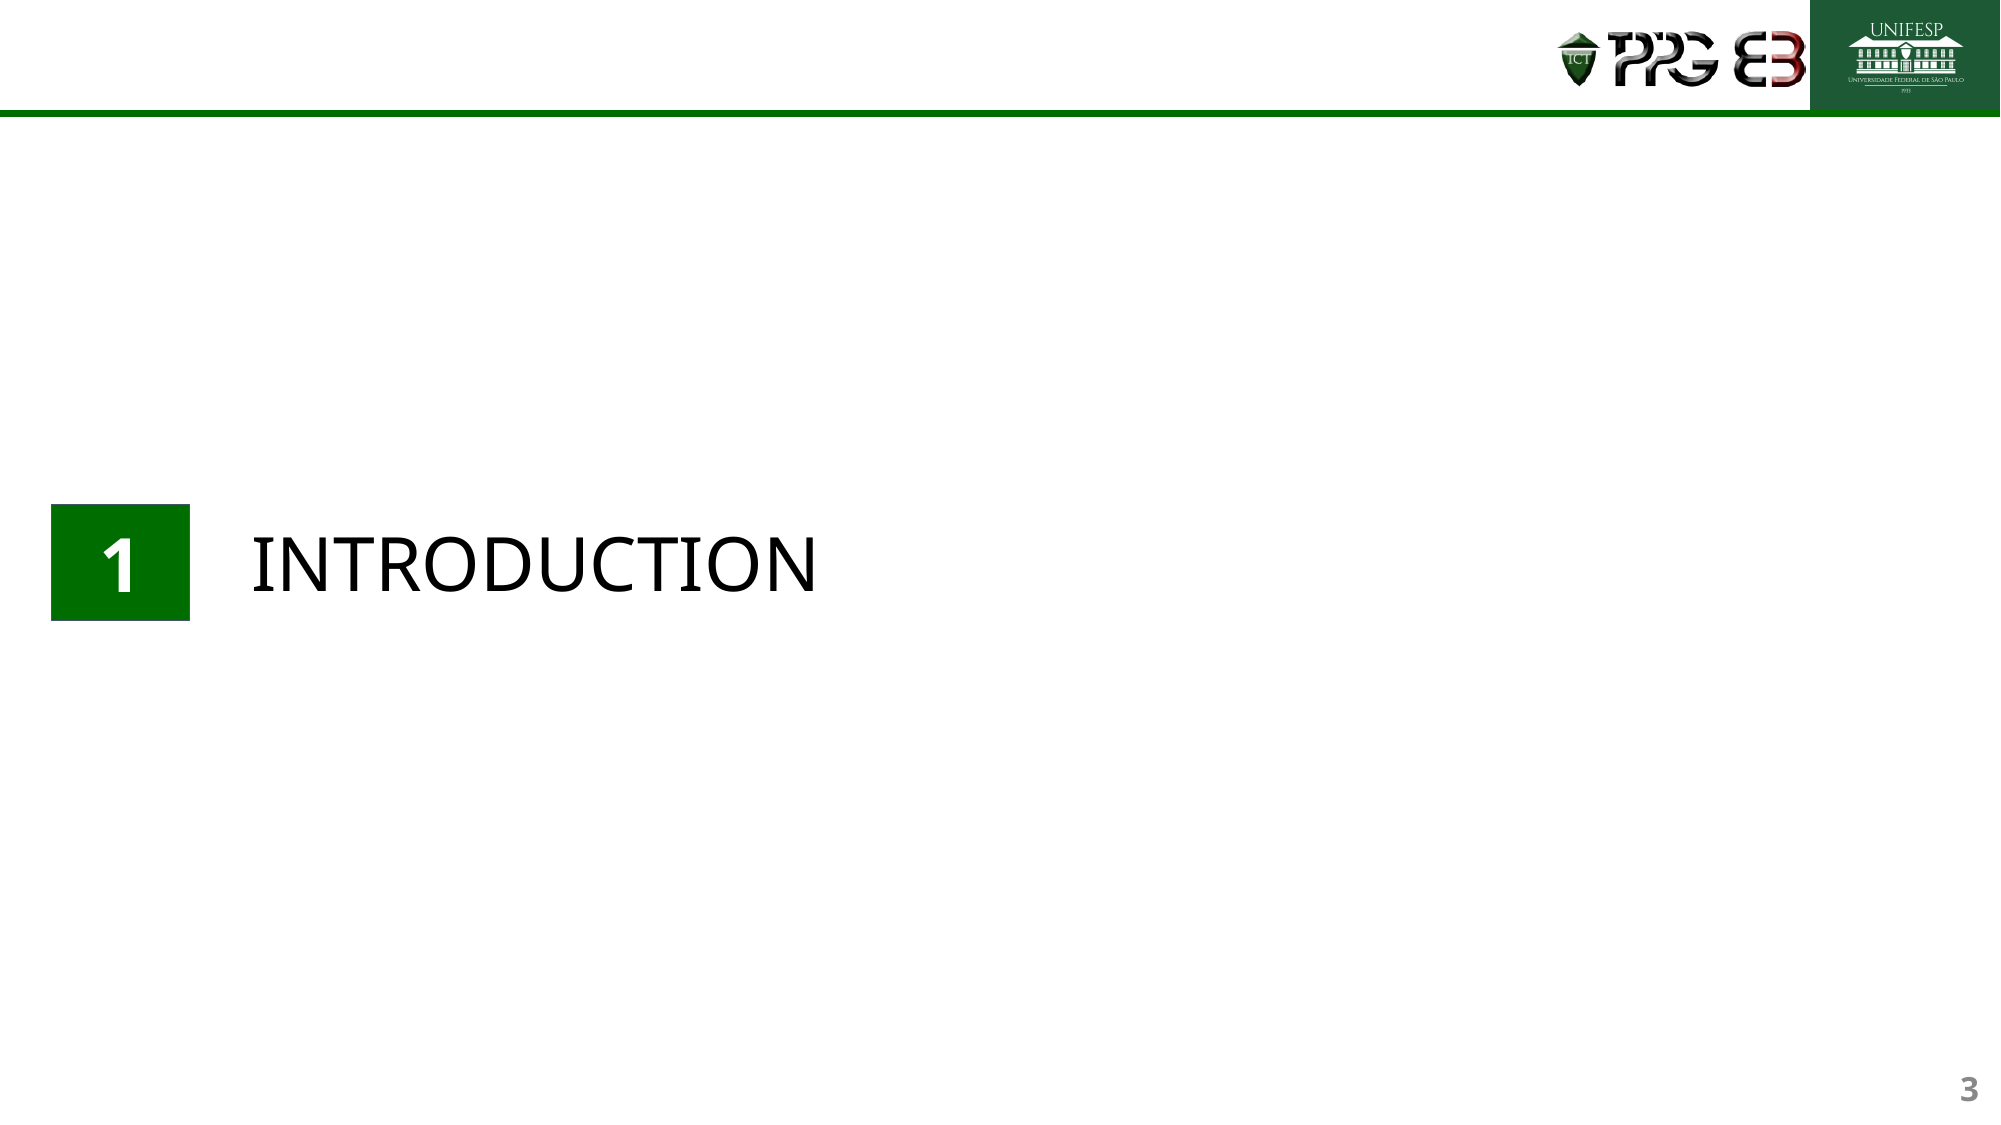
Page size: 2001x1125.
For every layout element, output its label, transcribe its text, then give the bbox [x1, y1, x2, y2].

picture [1809, 0, 2000, 113]
text_box 1 [51, 504, 190, 621]
text_box INTRODUCTION [236, 501, 1331, 622]
picture [1554, 27, 1808, 90]
slide_number ‹#› [1544, 1060, 1995, 1121]
